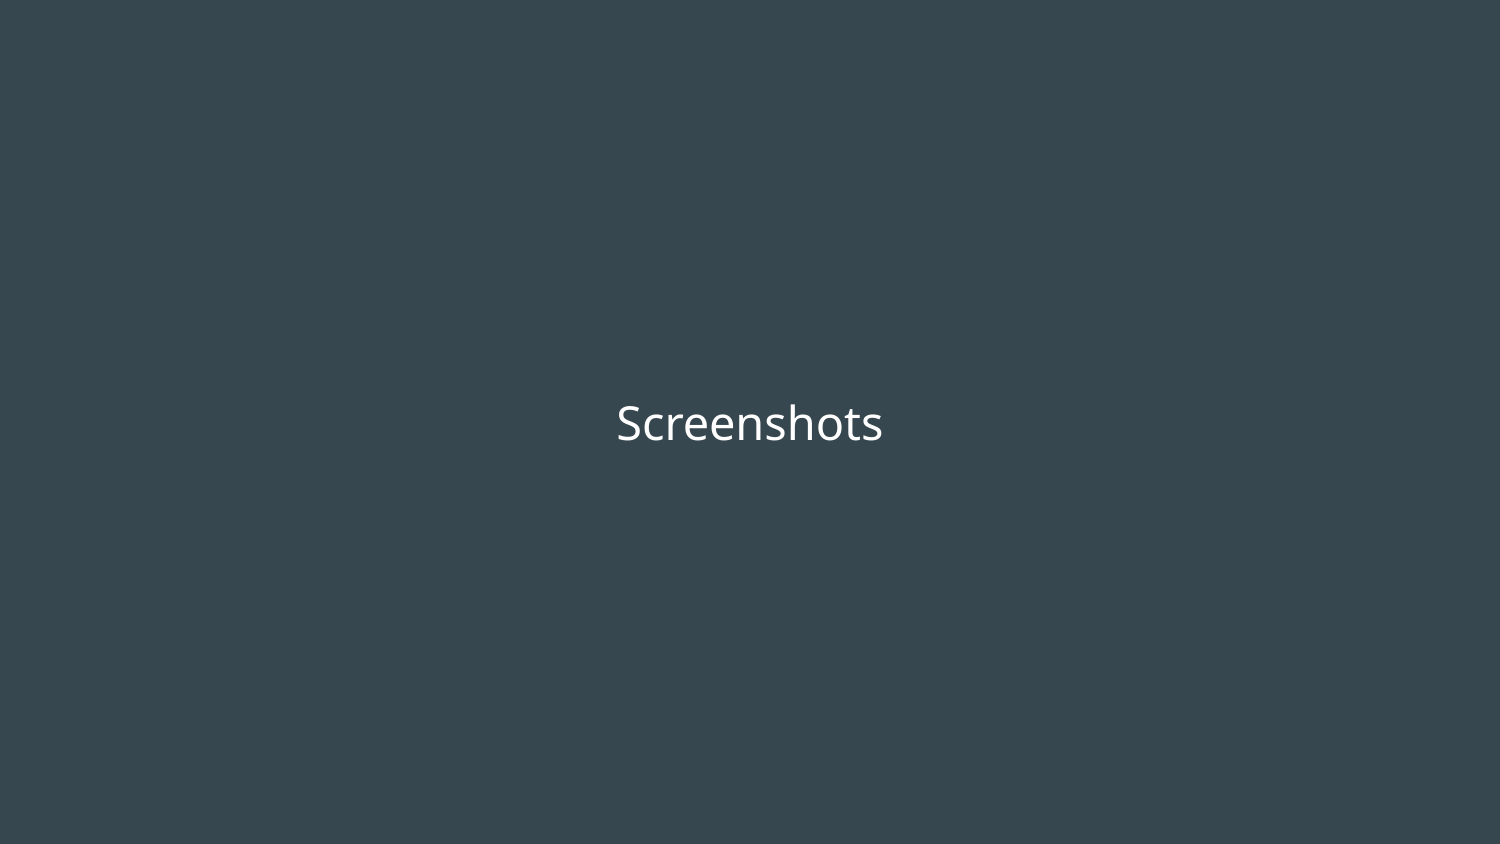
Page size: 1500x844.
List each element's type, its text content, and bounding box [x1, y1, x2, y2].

title Screenshots [51, 374, 1449, 469]
